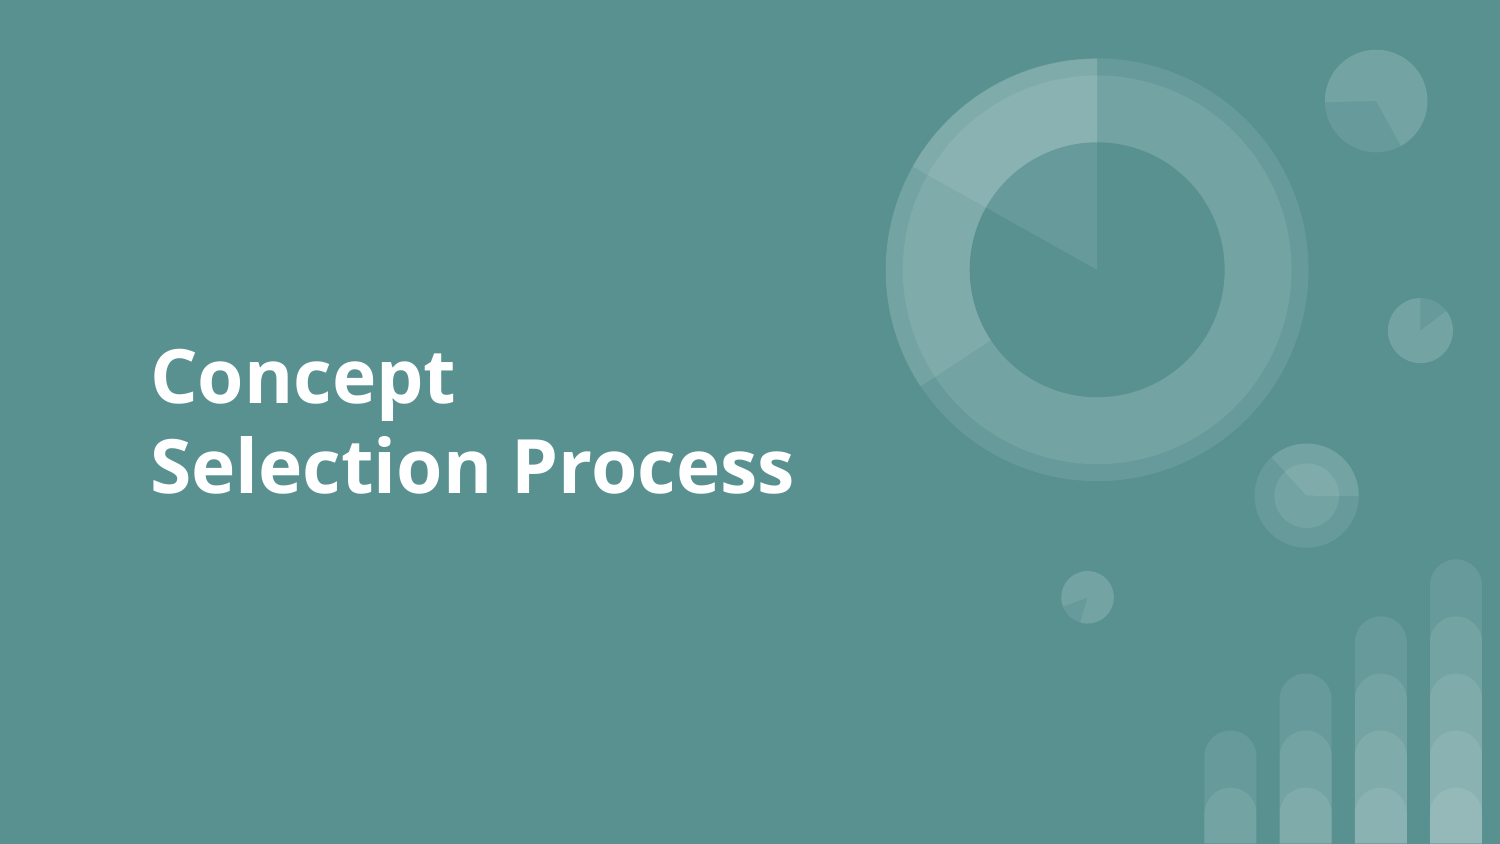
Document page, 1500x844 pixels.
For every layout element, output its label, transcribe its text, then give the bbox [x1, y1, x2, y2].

title Concept Selection Process [135, 264, 834, 572]
